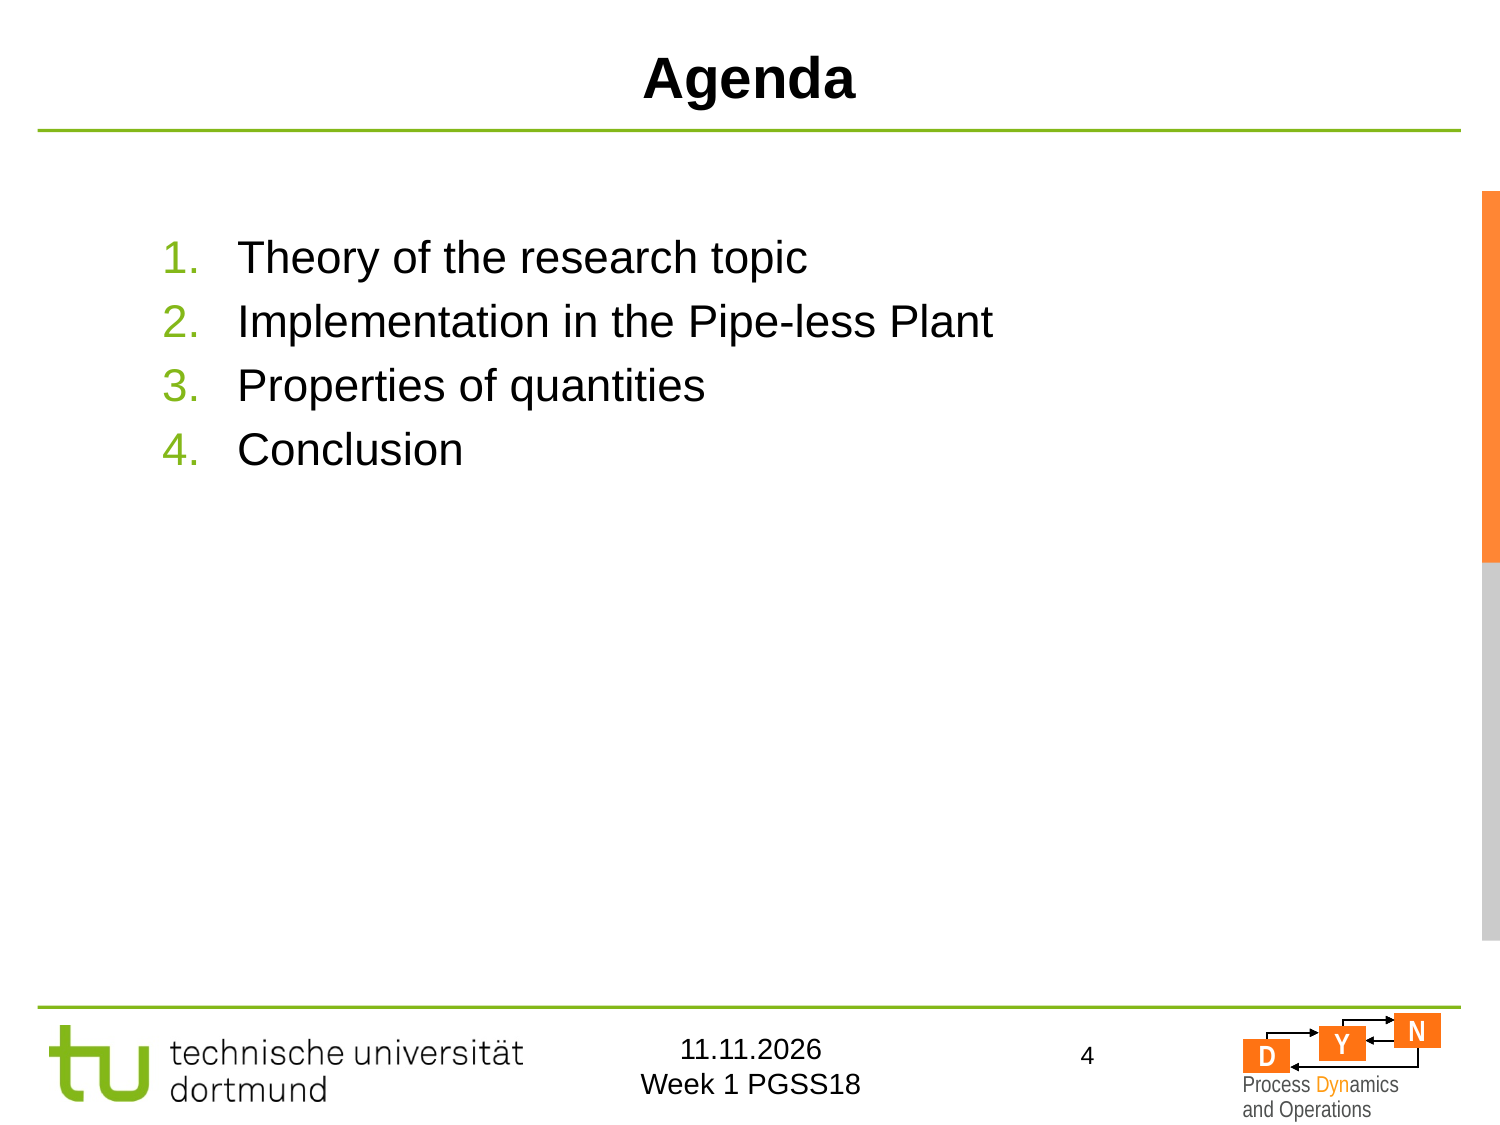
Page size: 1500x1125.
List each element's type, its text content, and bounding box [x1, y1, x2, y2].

list Theory of the research topic Implementation in the Pipe-less Plant Properties of quantities Conclusion [81, 219, 1416, 989]
title Agenda [81, 10, 1417, 141]
picture [49, 1025, 523, 1102]
slide_number 4 [906, 1031, 1095, 1107]
